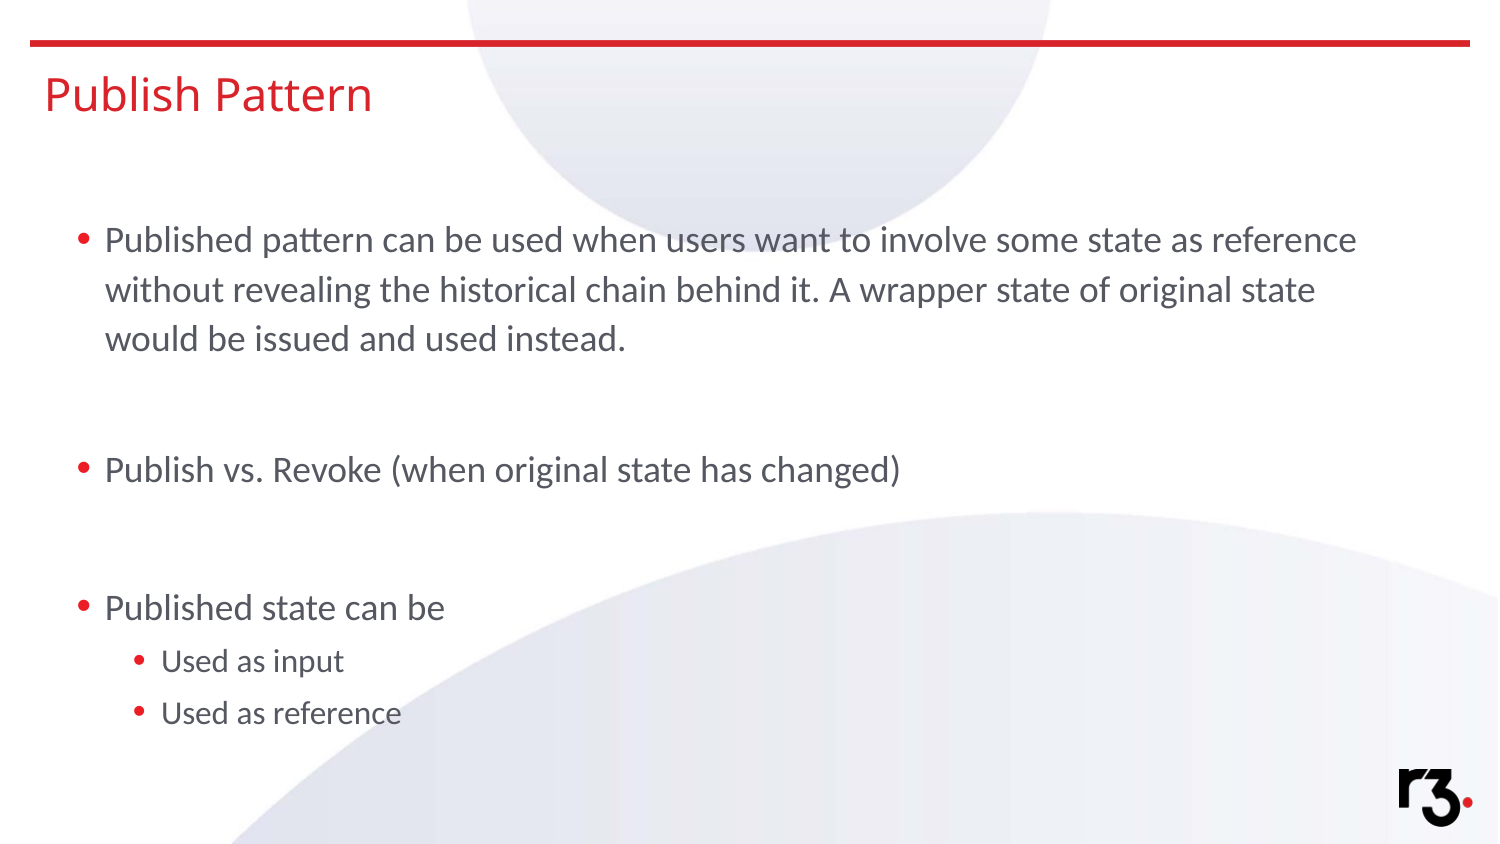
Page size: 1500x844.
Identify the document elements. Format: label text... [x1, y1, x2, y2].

list Published pattern can be used when users want to involve some state as reference without revealing the historical chain behind it. A wrapper state of original state would be issued and used instead. Publish vs. Revoke (when original state has changed) Published state can be Used as input Used as reference [61, 203, 1403, 770]
title Publish Pattern [28, 57, 1469, 202]
picture [0, 0, 1498, 844]
